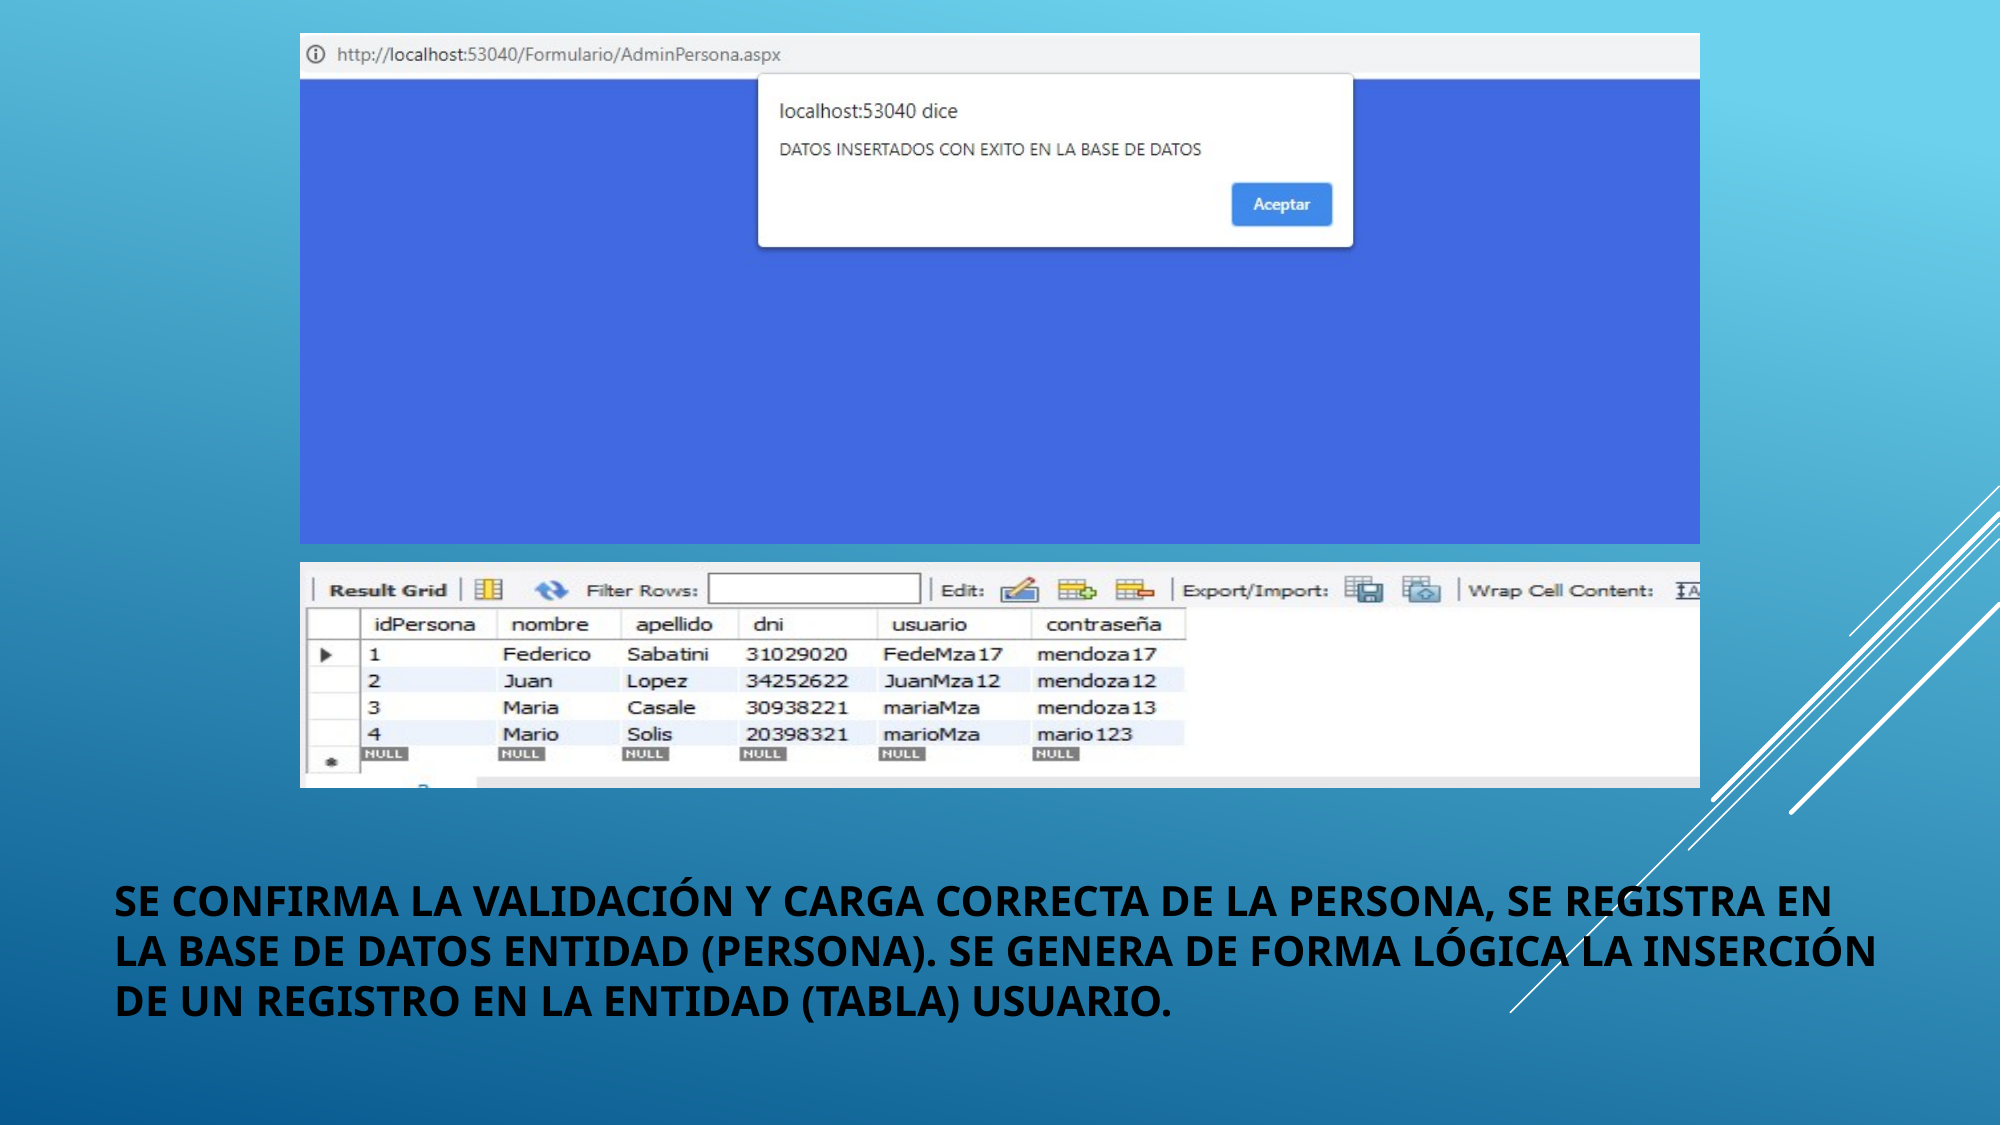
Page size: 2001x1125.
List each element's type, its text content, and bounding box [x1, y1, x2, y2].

title Se confirma la validación y carga correcta de la persona, se registra en la base de datos entidad (persona). Se genera de forma lógica la inserción de un registro en la entidad (tabla) usuario. [99, 826, 1900, 1074]
picture [299, 562, 1701, 788]
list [299, 33, 1701, 545]
